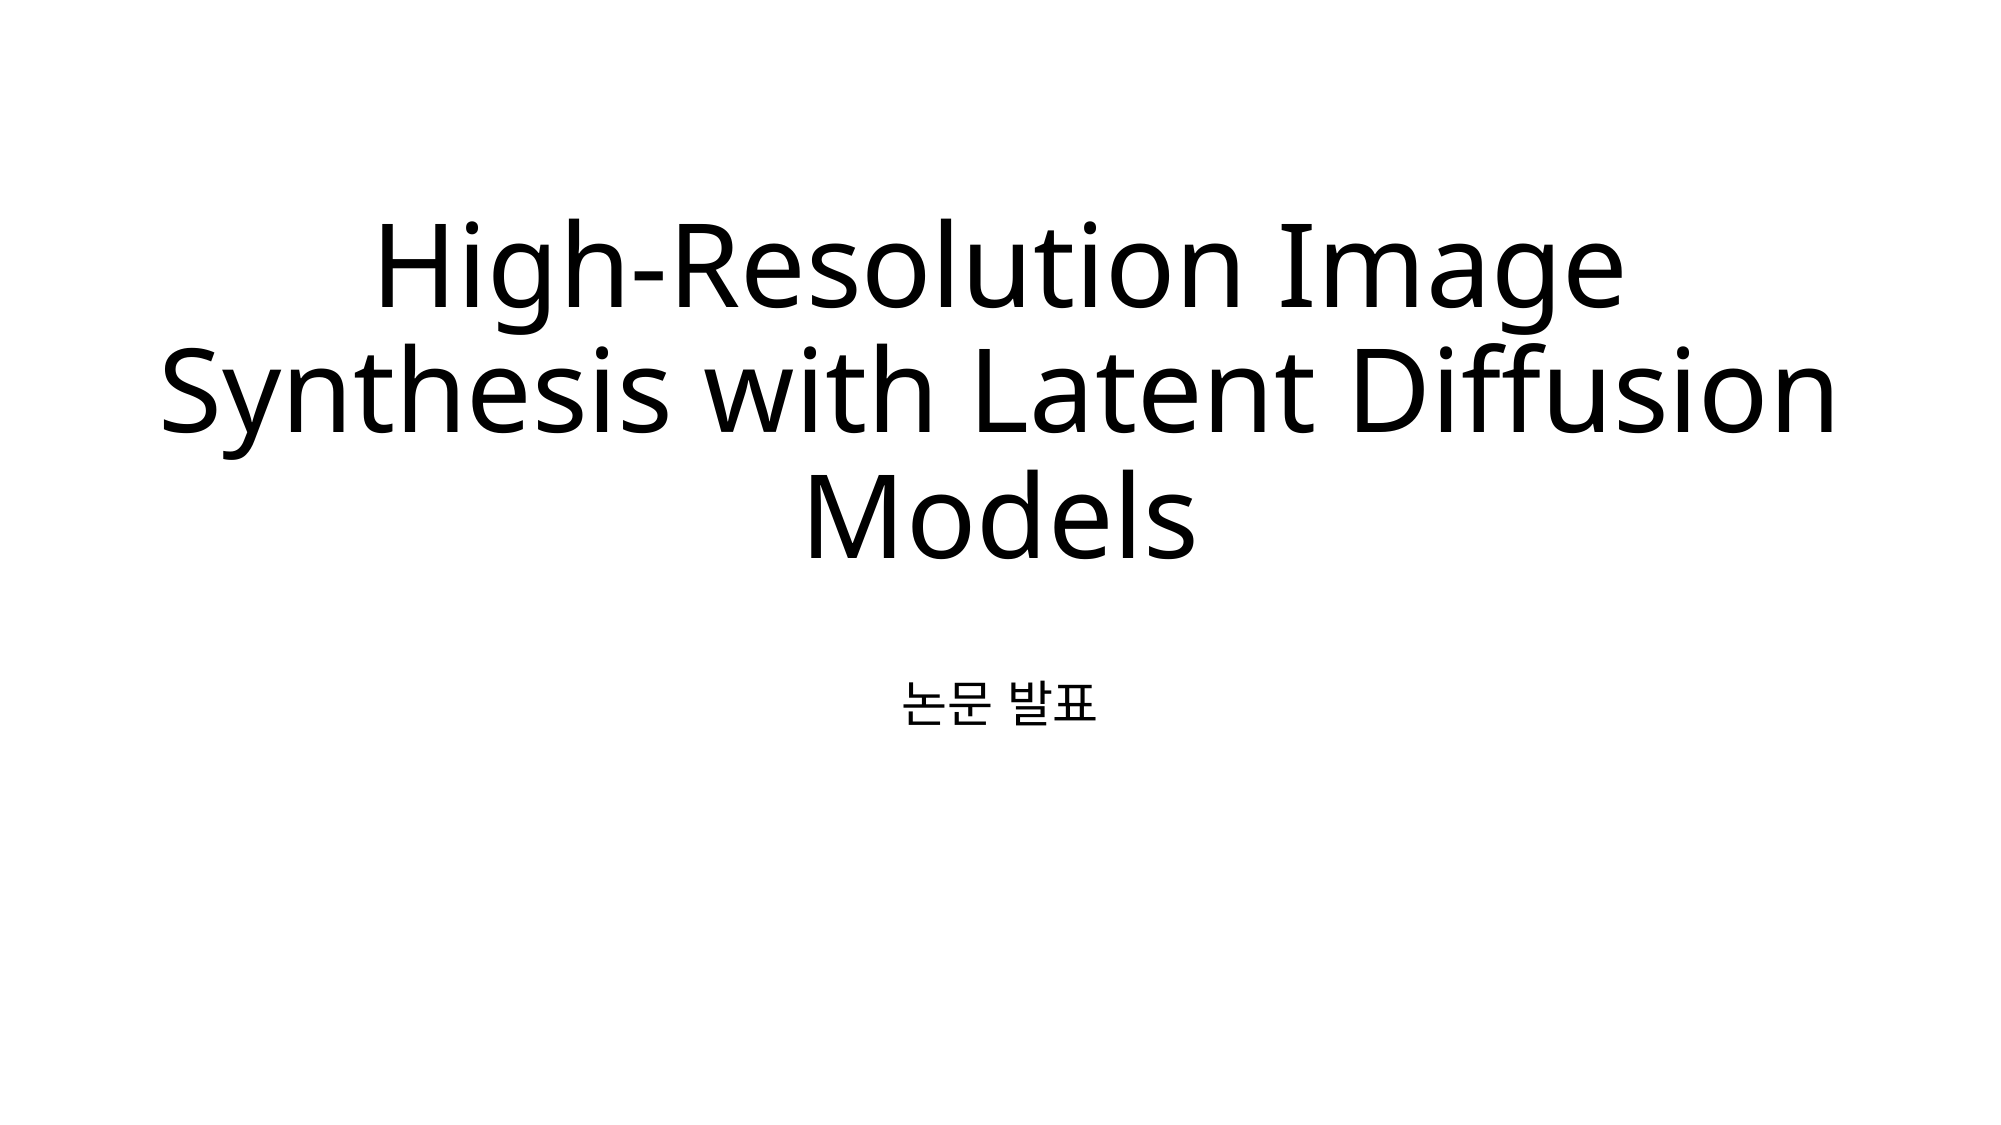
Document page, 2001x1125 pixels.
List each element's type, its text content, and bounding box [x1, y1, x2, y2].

subtitle 논문 발표 [249, 590, 1750, 863]
title High-Resolution Image Synthesis with Latent Diffusion Models [126, 199, 1874, 591]
